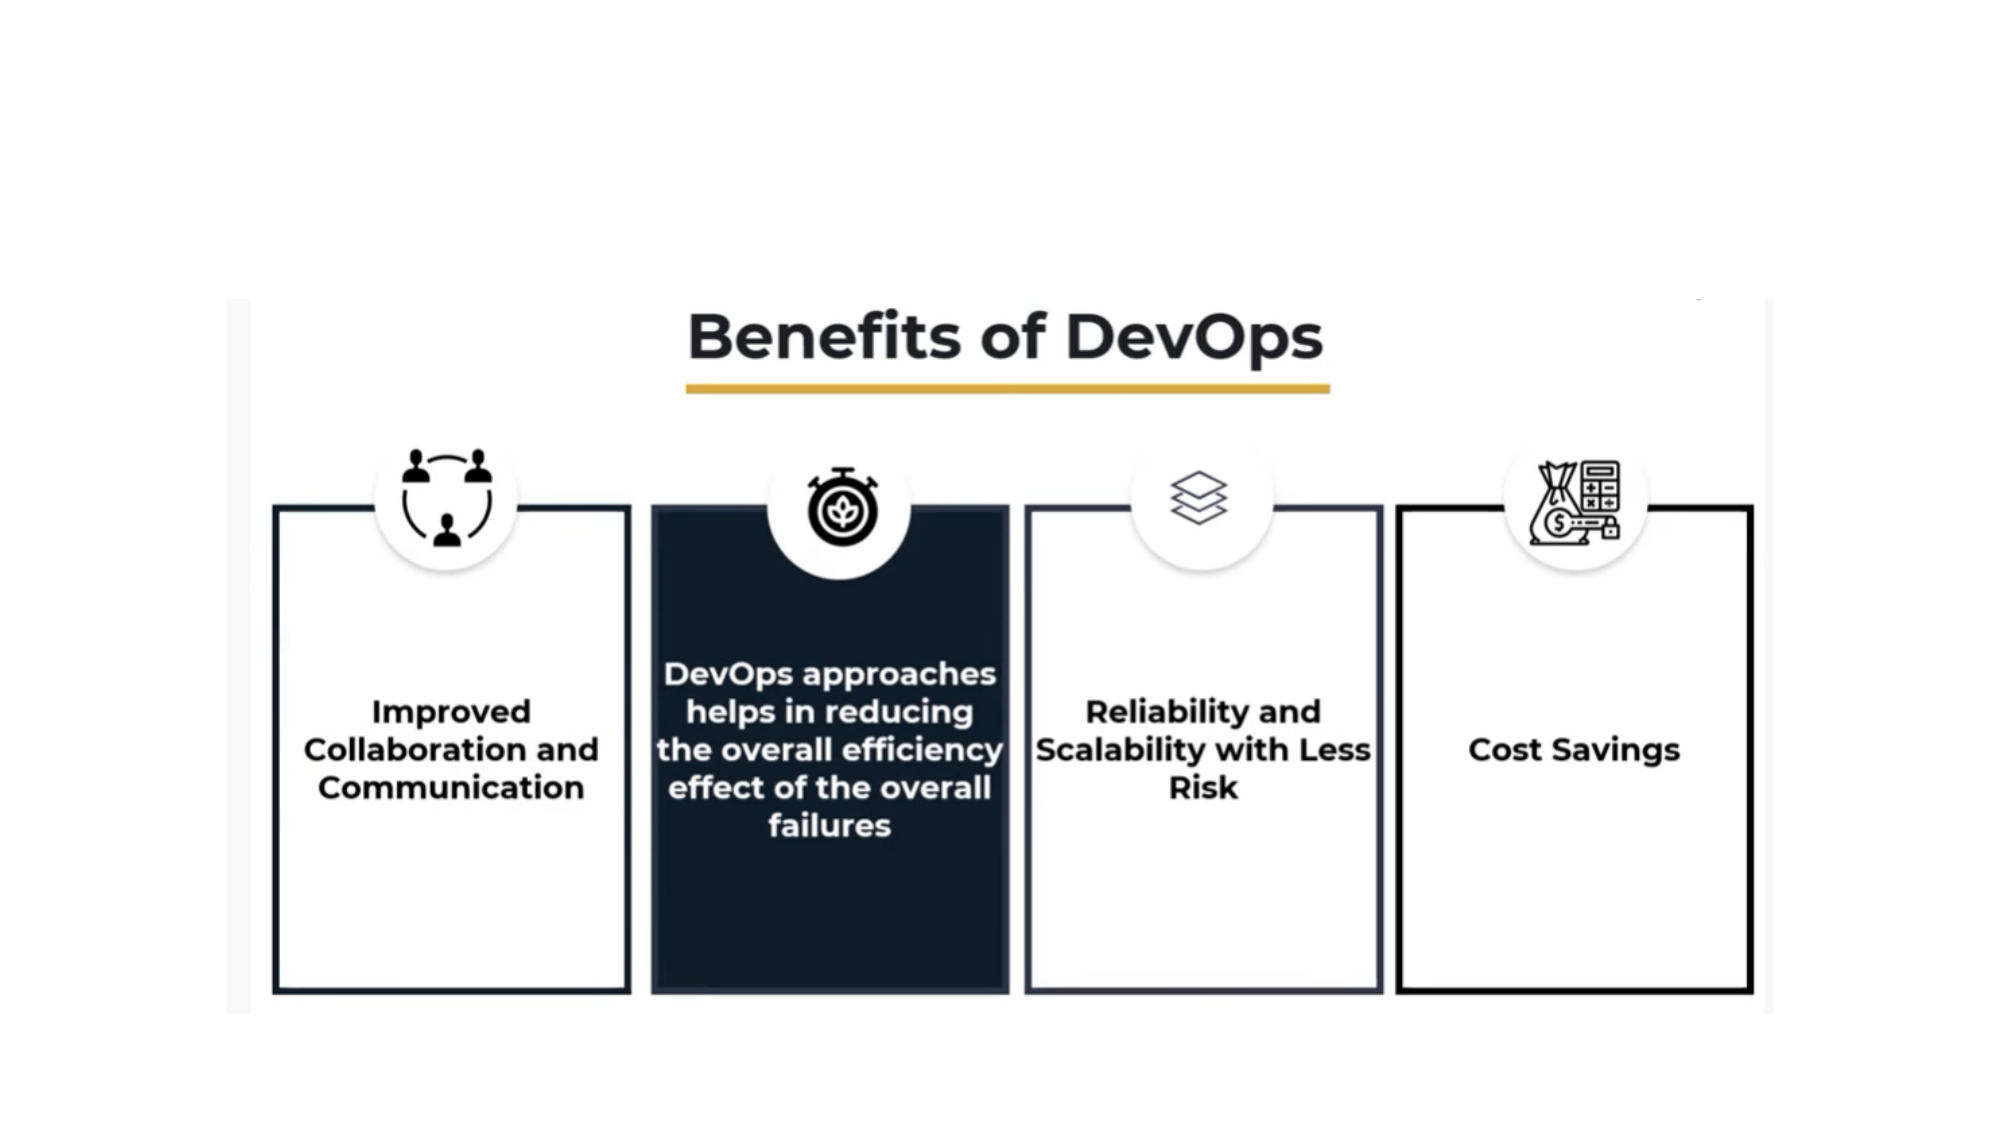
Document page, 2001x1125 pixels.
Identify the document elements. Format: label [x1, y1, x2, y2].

list [226, 299, 1774, 1014]
